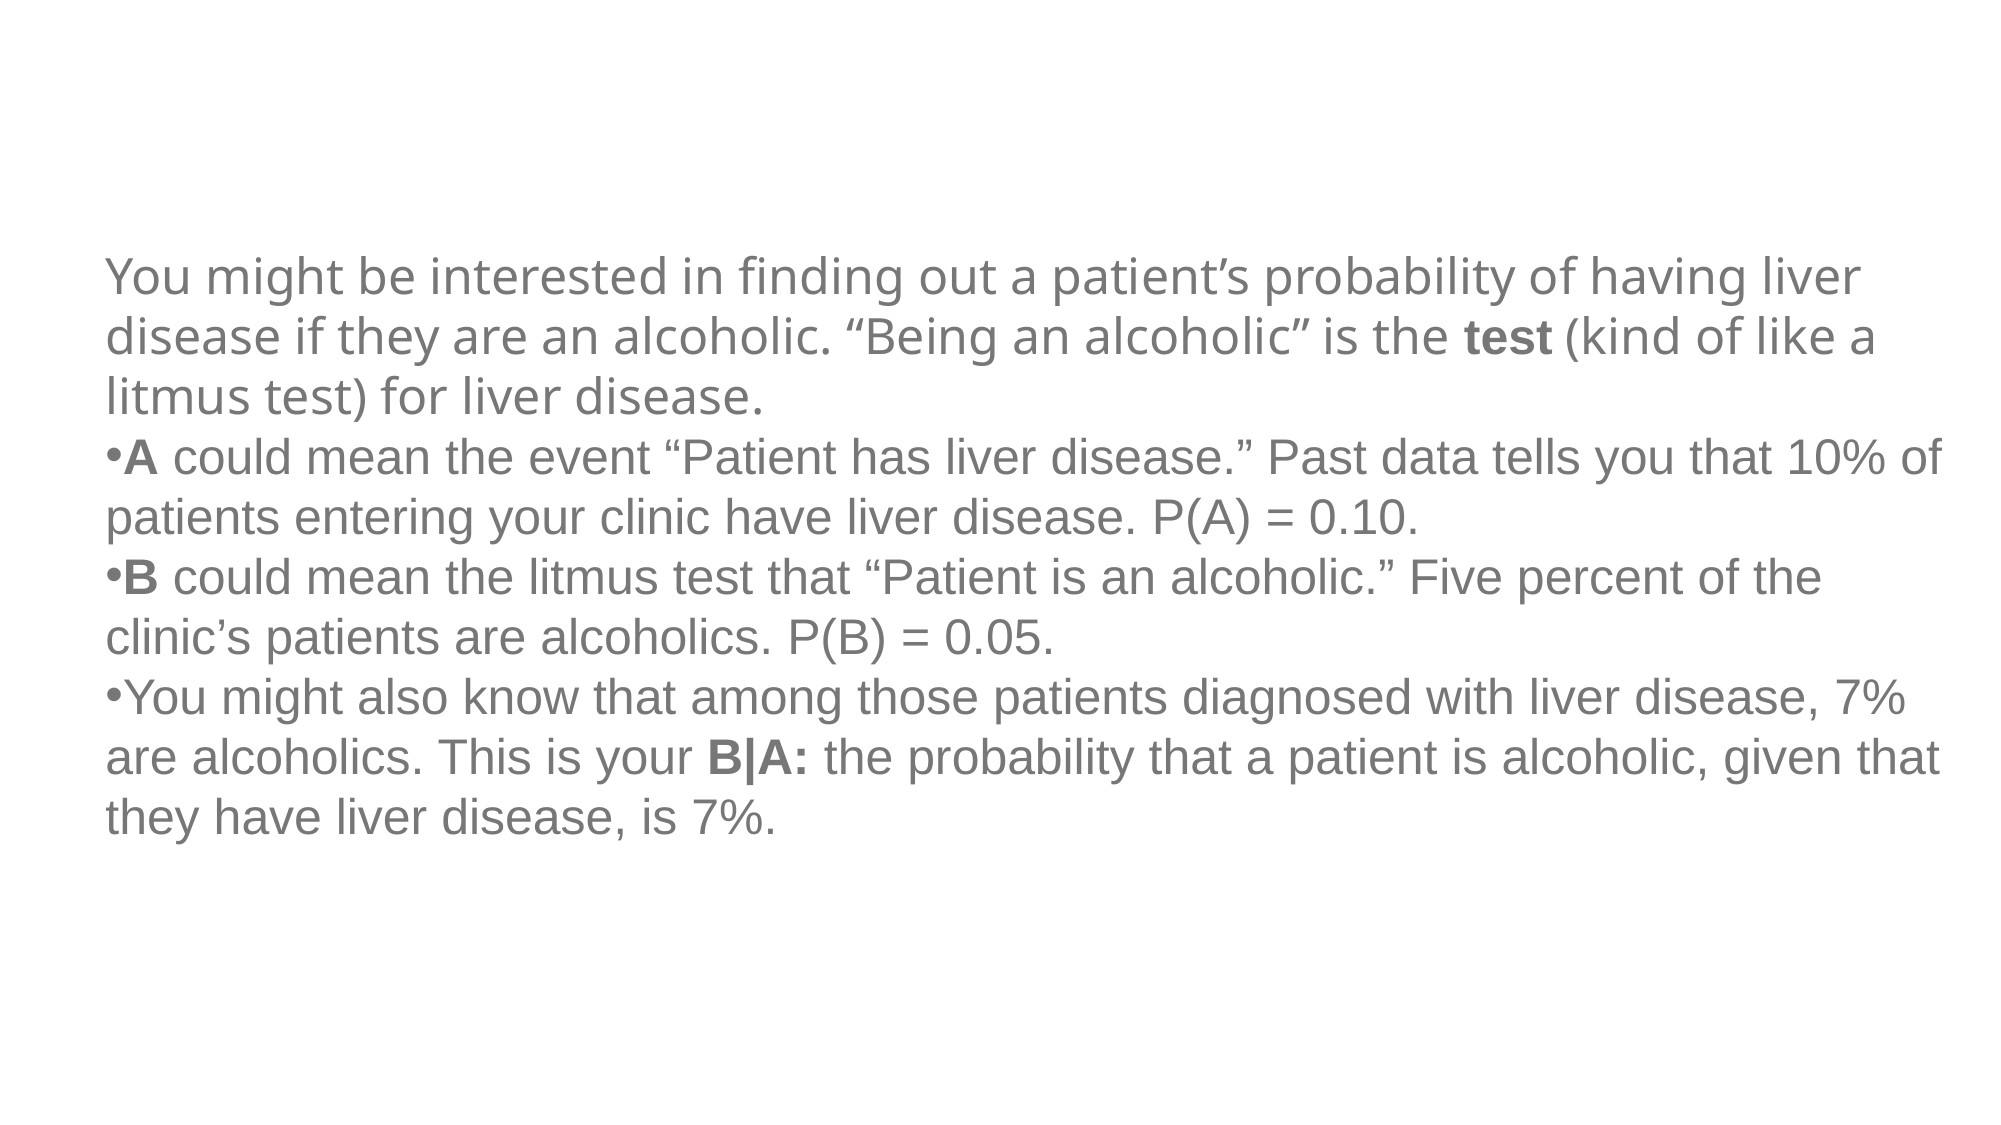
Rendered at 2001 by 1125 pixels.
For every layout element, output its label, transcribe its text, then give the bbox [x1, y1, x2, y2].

text_box You might be interested in finding out a patient’s probability of having liver disease if they are an alcoholic. “Being an alcoholic” is the test (kind of like a litmus test) for liver disease. A could mean the event “Patient has liver disease.” Past data tells you that 10% of patients entering your clinic have liver disease. P(A) = 0.10. B could mean the litmus test that “Patient is an alcoholic.” Five percent of the clinic’s patients are alcoholics. P(B) = 0.05. You might also know that among those patients diagnosed with liver disease, 7% are alcoholics. This is your B|A: the probability that a patient is alcoholic, given that they have liver disease, is 7%. [90, 236, 1968, 852]
